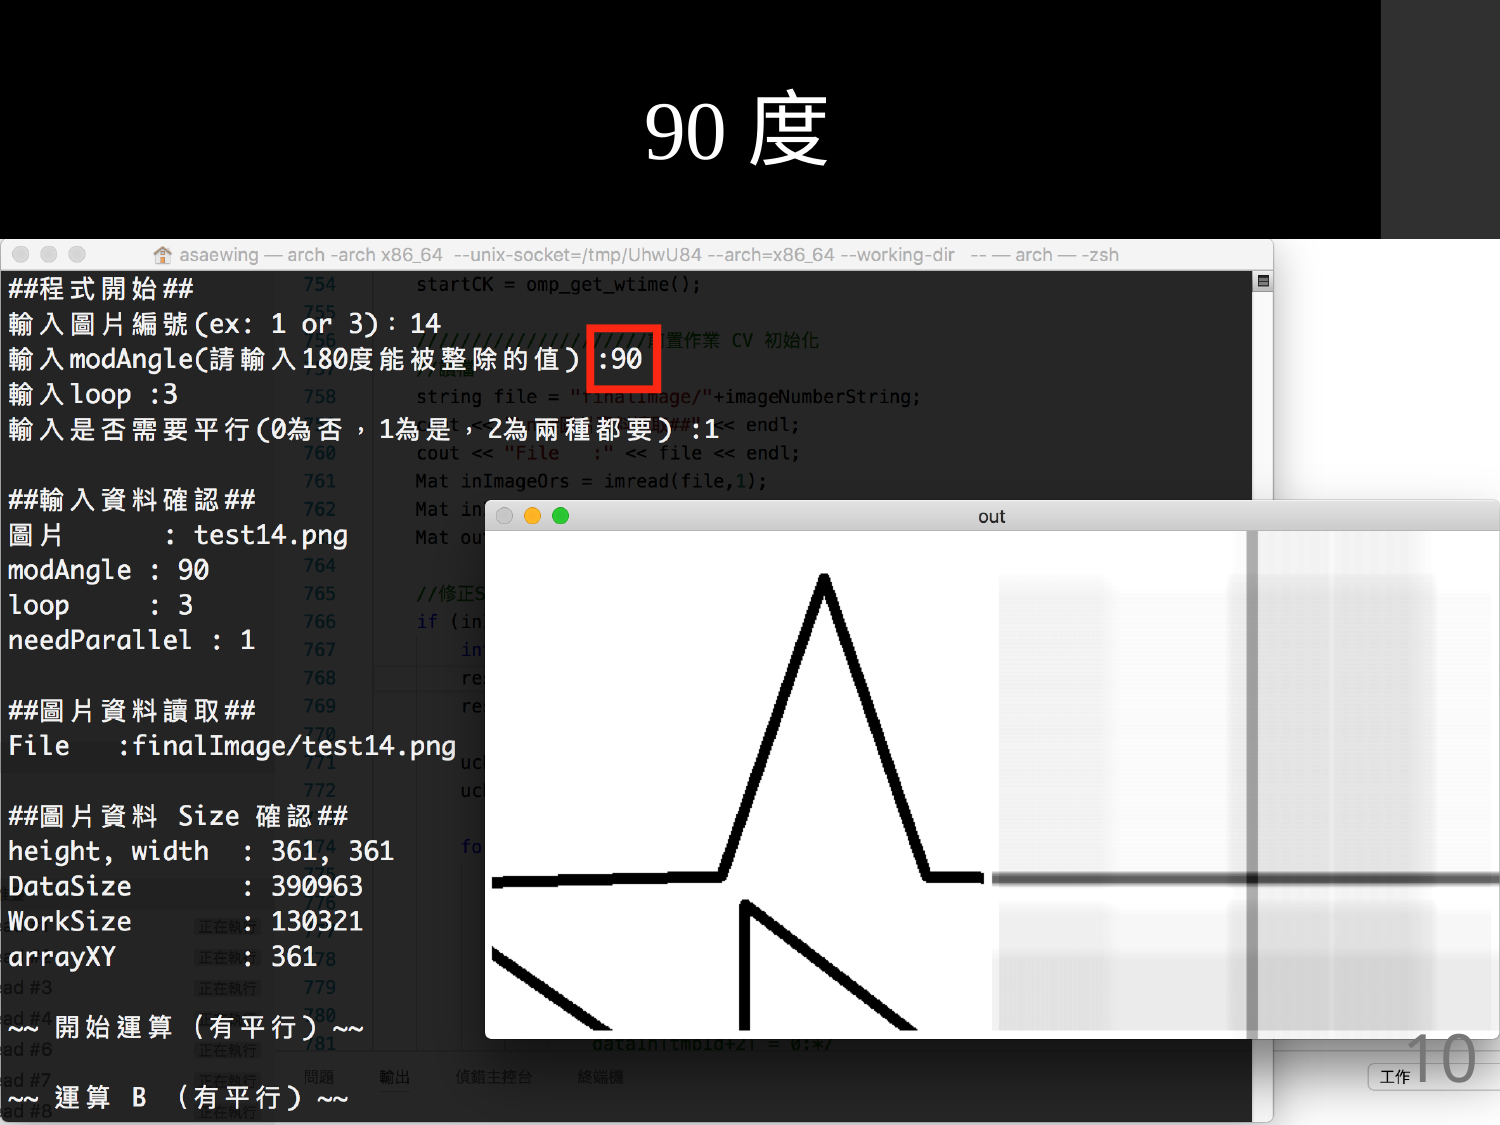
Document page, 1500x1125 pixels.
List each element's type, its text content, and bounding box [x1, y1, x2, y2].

picture [0, 239, 1500, 1125]
title 90度 [99, 61, 1375, 186]
